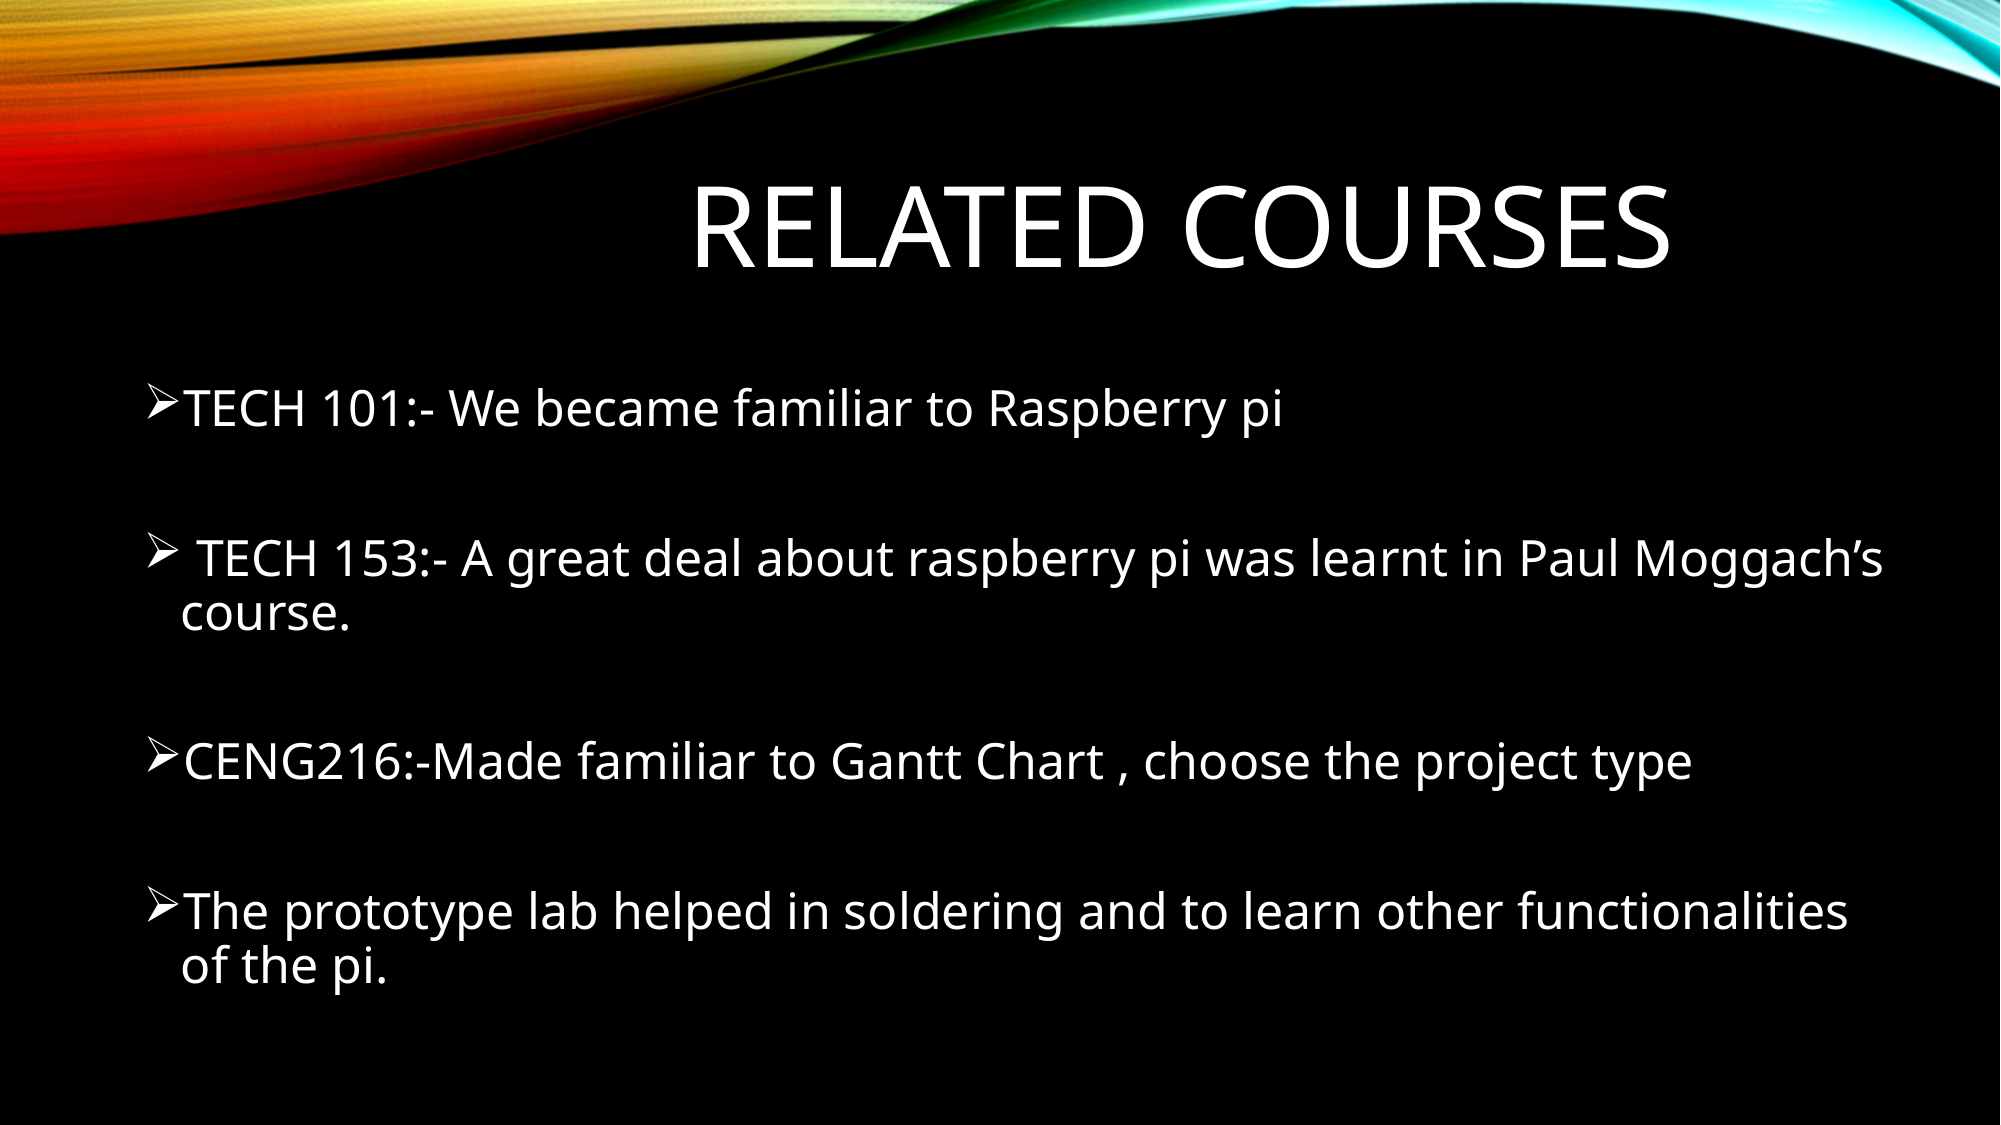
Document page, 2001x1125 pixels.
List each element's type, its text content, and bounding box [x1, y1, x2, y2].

picture [0, 0, 2000, 237]
list TECH 101:- We became familiar to Raspberry pi TECH 153:- A great deal about raspberry pi was learnt in Paul Moggach’s course. CENG216:-Made familiar to Gantt Chart , choose the project type The prototype lab helped in soldering and to learn other functionalities of the pi. [128, 375, 1904, 1013]
title Related courses [474, 125, 1888, 338]
